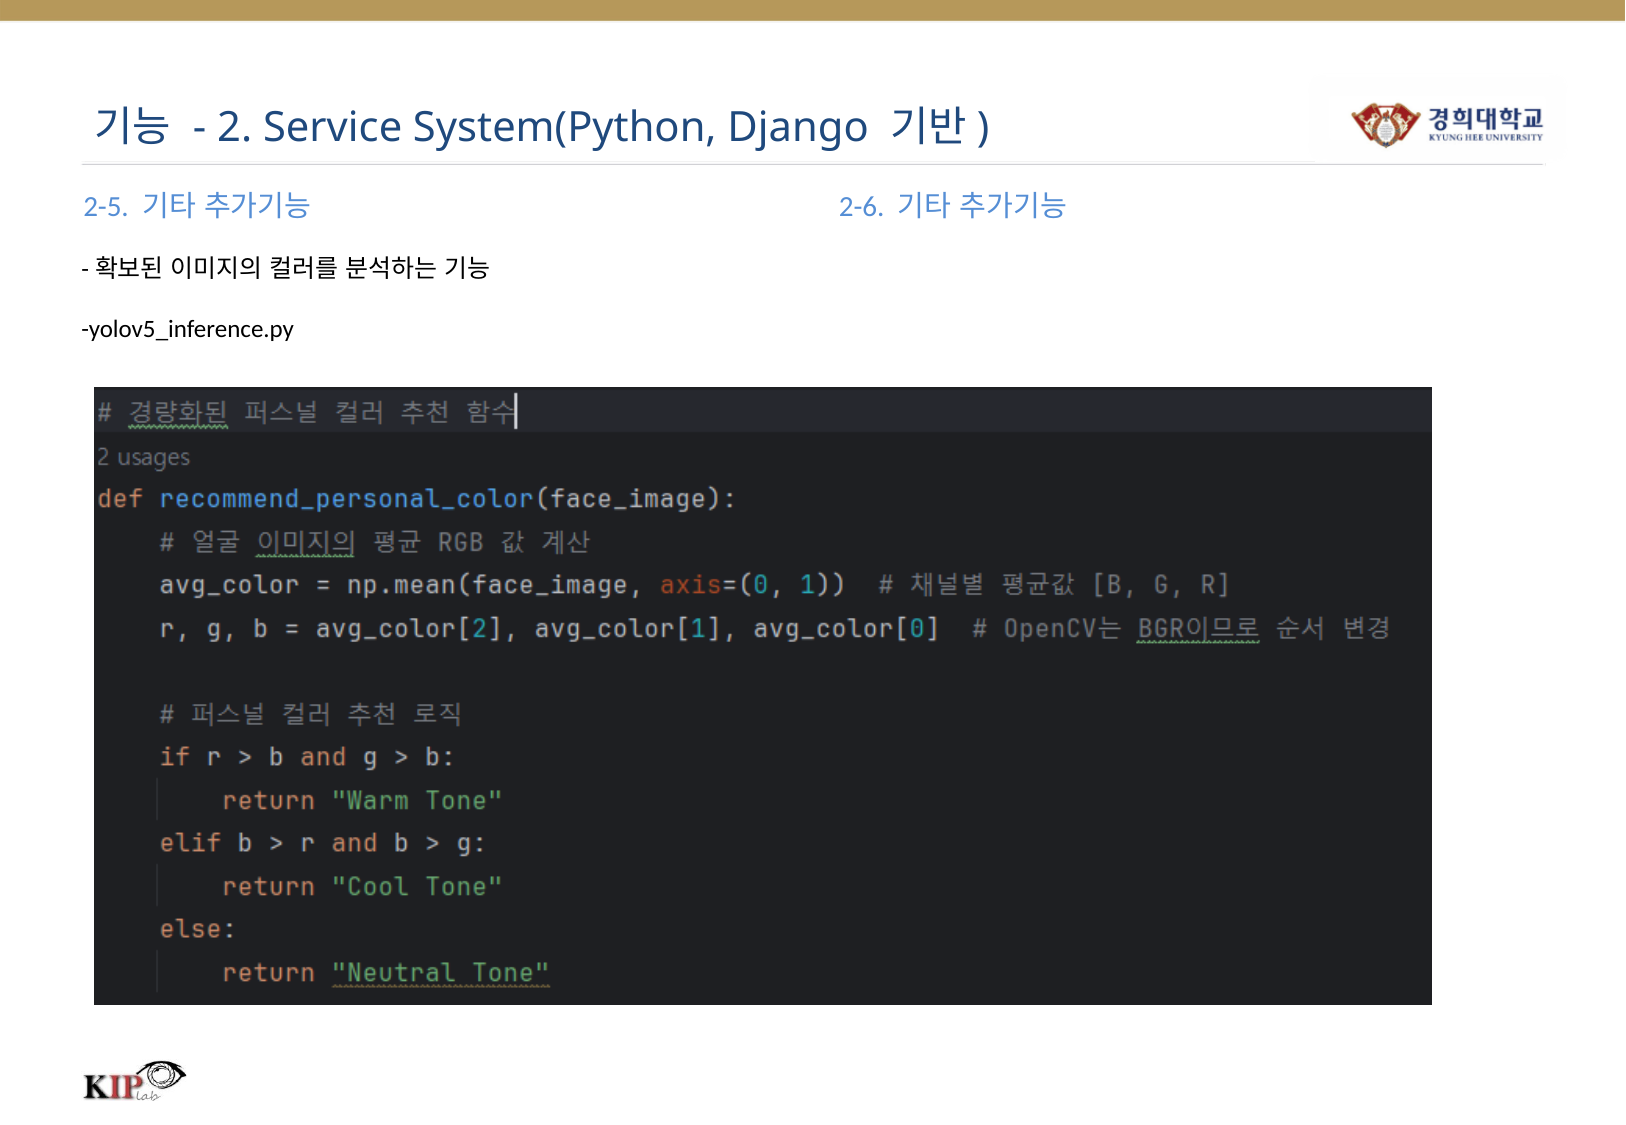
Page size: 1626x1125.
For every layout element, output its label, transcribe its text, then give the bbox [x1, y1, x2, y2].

list 2-6. 기타 추가기능 [836, 187, 1544, 331]
list 2-5. 기타 추가기능 -확보된 이미지의 컬러를 분석하는 기능 -yolov5_inference.py [81, 187, 789, 363]
picture [0, 0, 1625, 1125]
title 기능 - 2. Service System(Python, Django 기반) [94, 100, 1531, 151]
